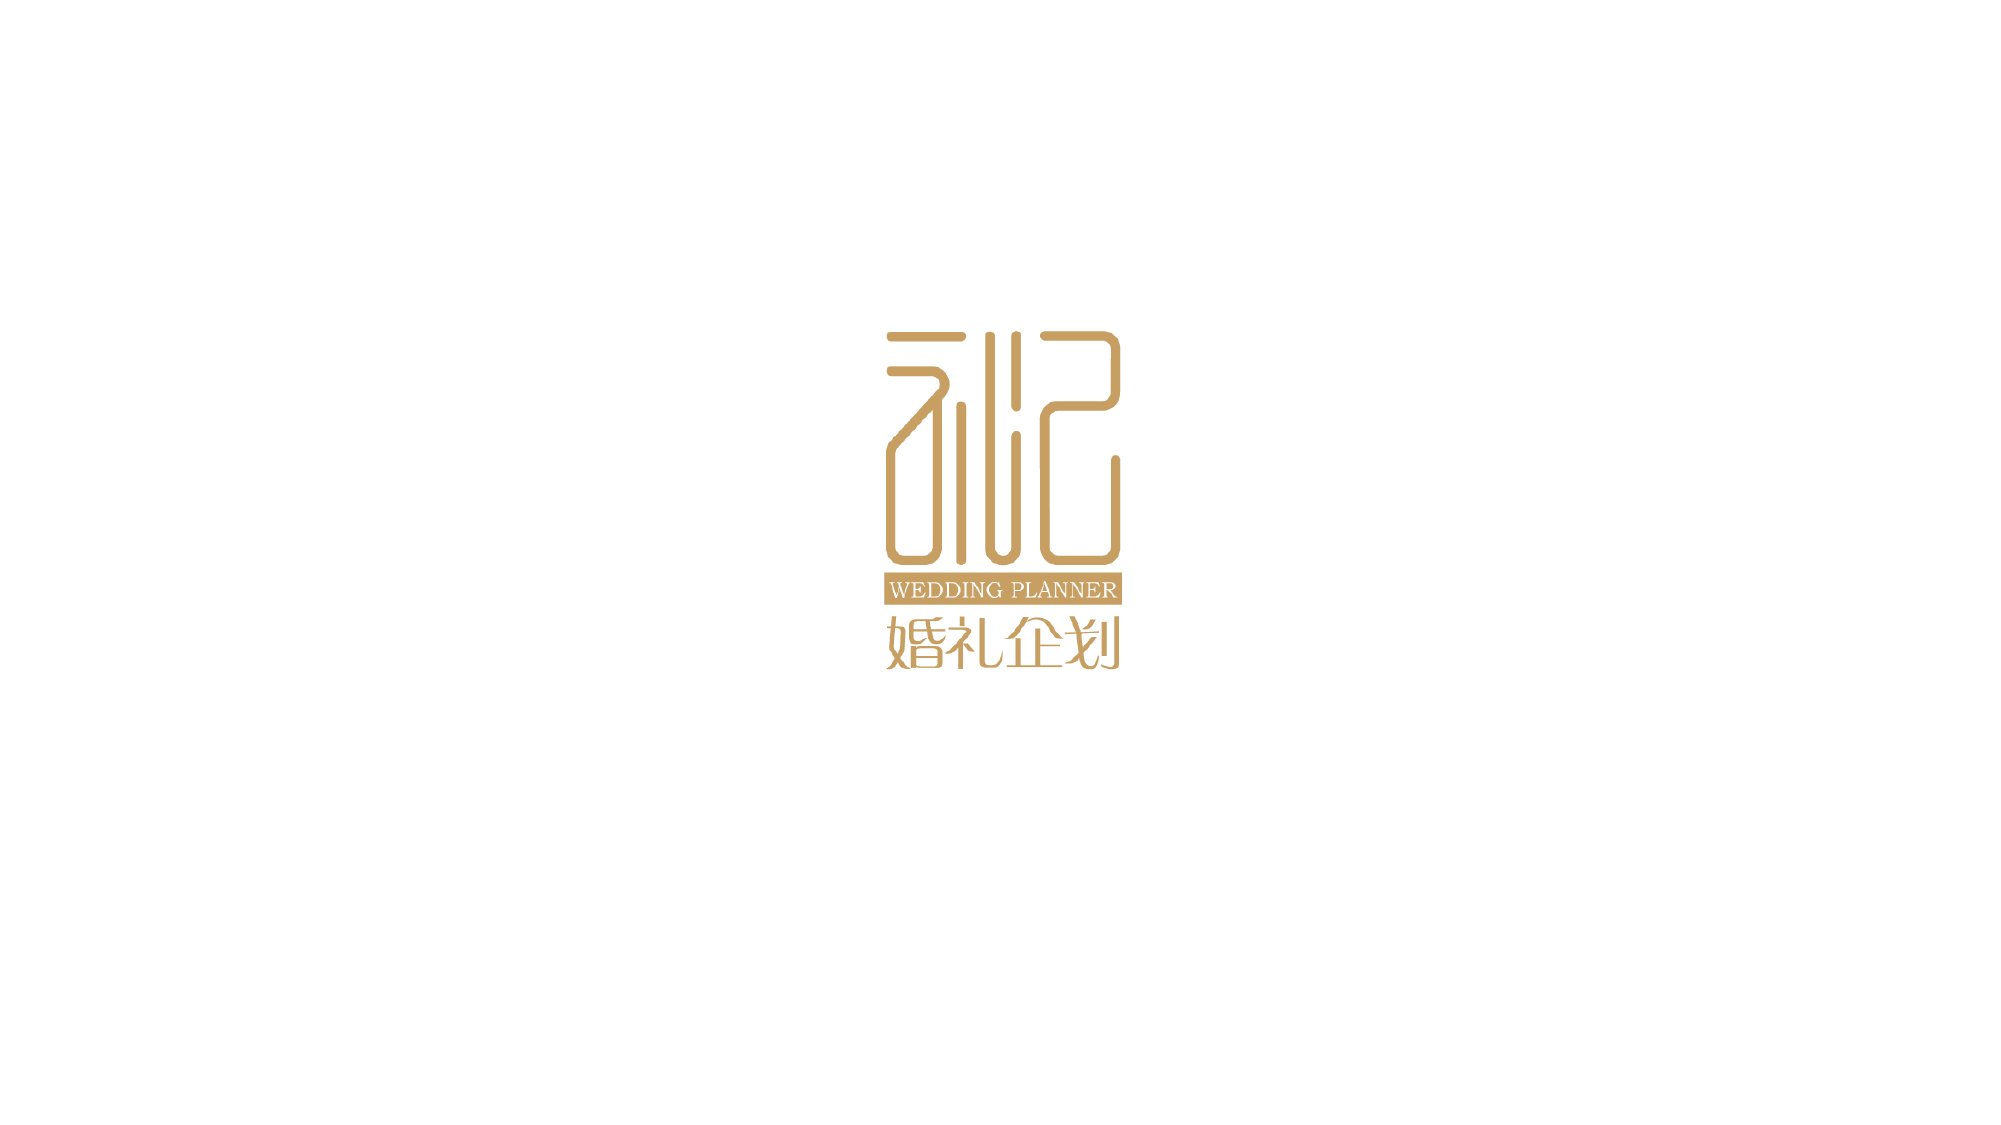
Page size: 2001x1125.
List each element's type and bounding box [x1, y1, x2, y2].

picture [864, 309, 1136, 679]
